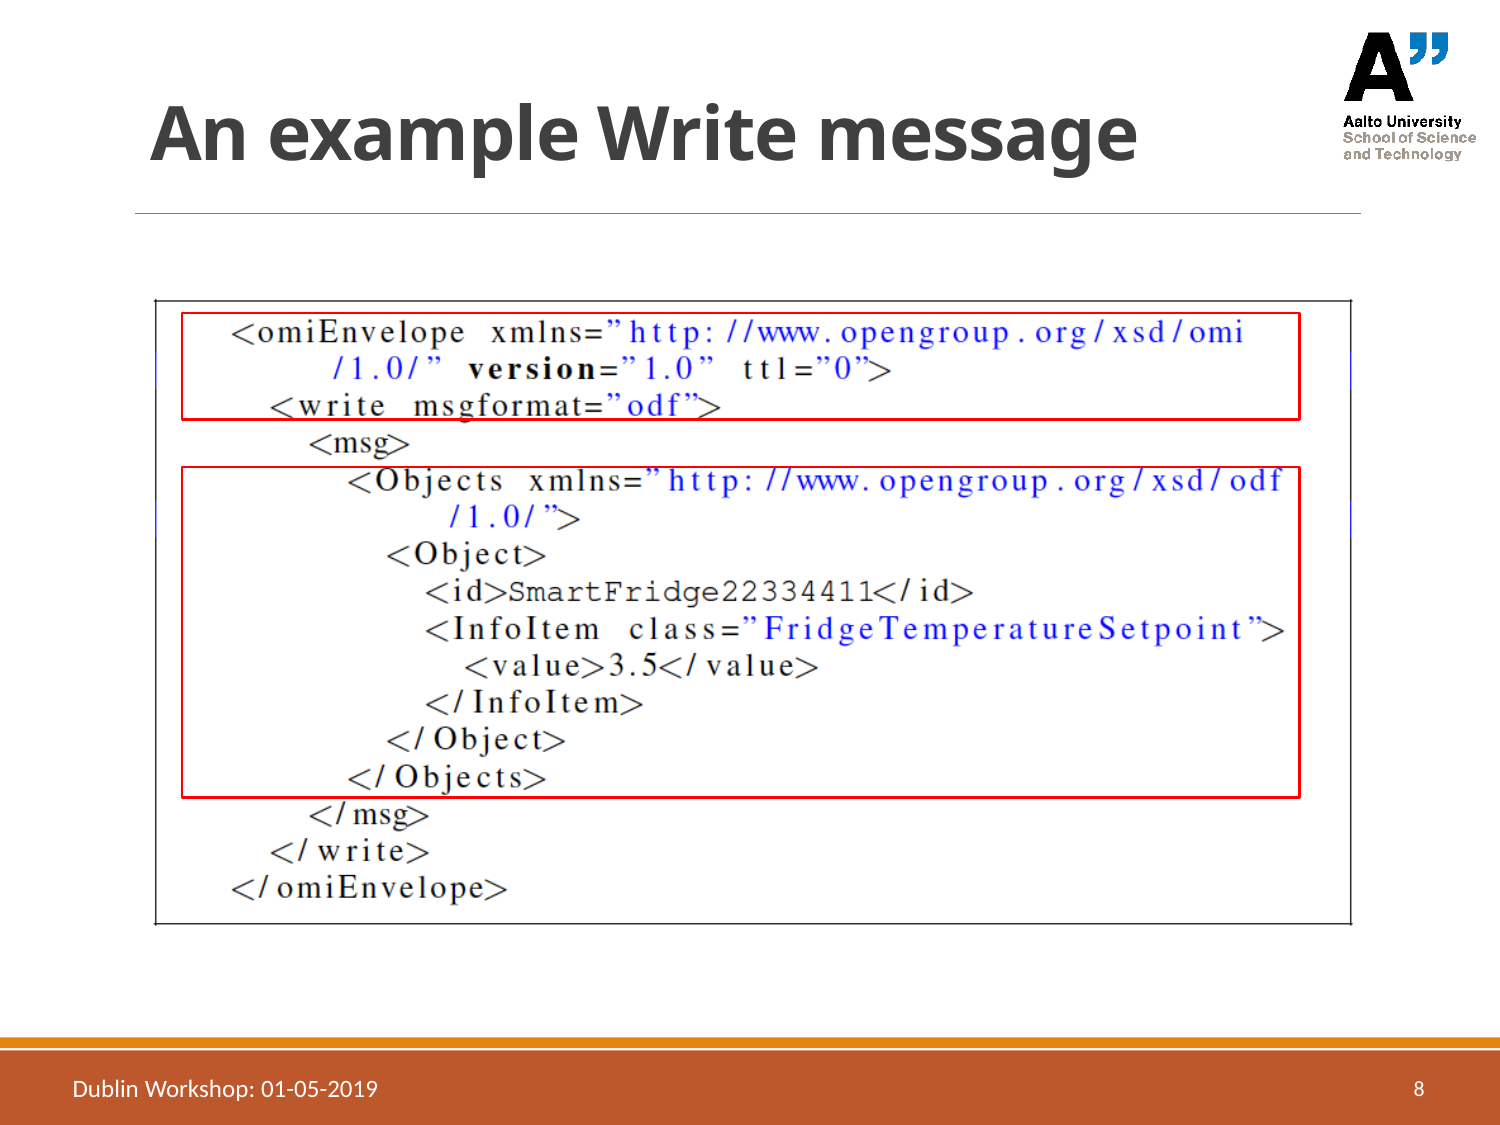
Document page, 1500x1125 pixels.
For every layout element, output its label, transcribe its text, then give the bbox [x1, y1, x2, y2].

picture [134, 284, 1373, 941]
slide_number 8 [1278, 1058, 1440, 1118]
footer Dublin Workshop: 01-05-2019 [0, 1057, 452, 1118]
picture [1311, 1, 1500, 186]
title An example Write message [135, 28, 1373, 184]
